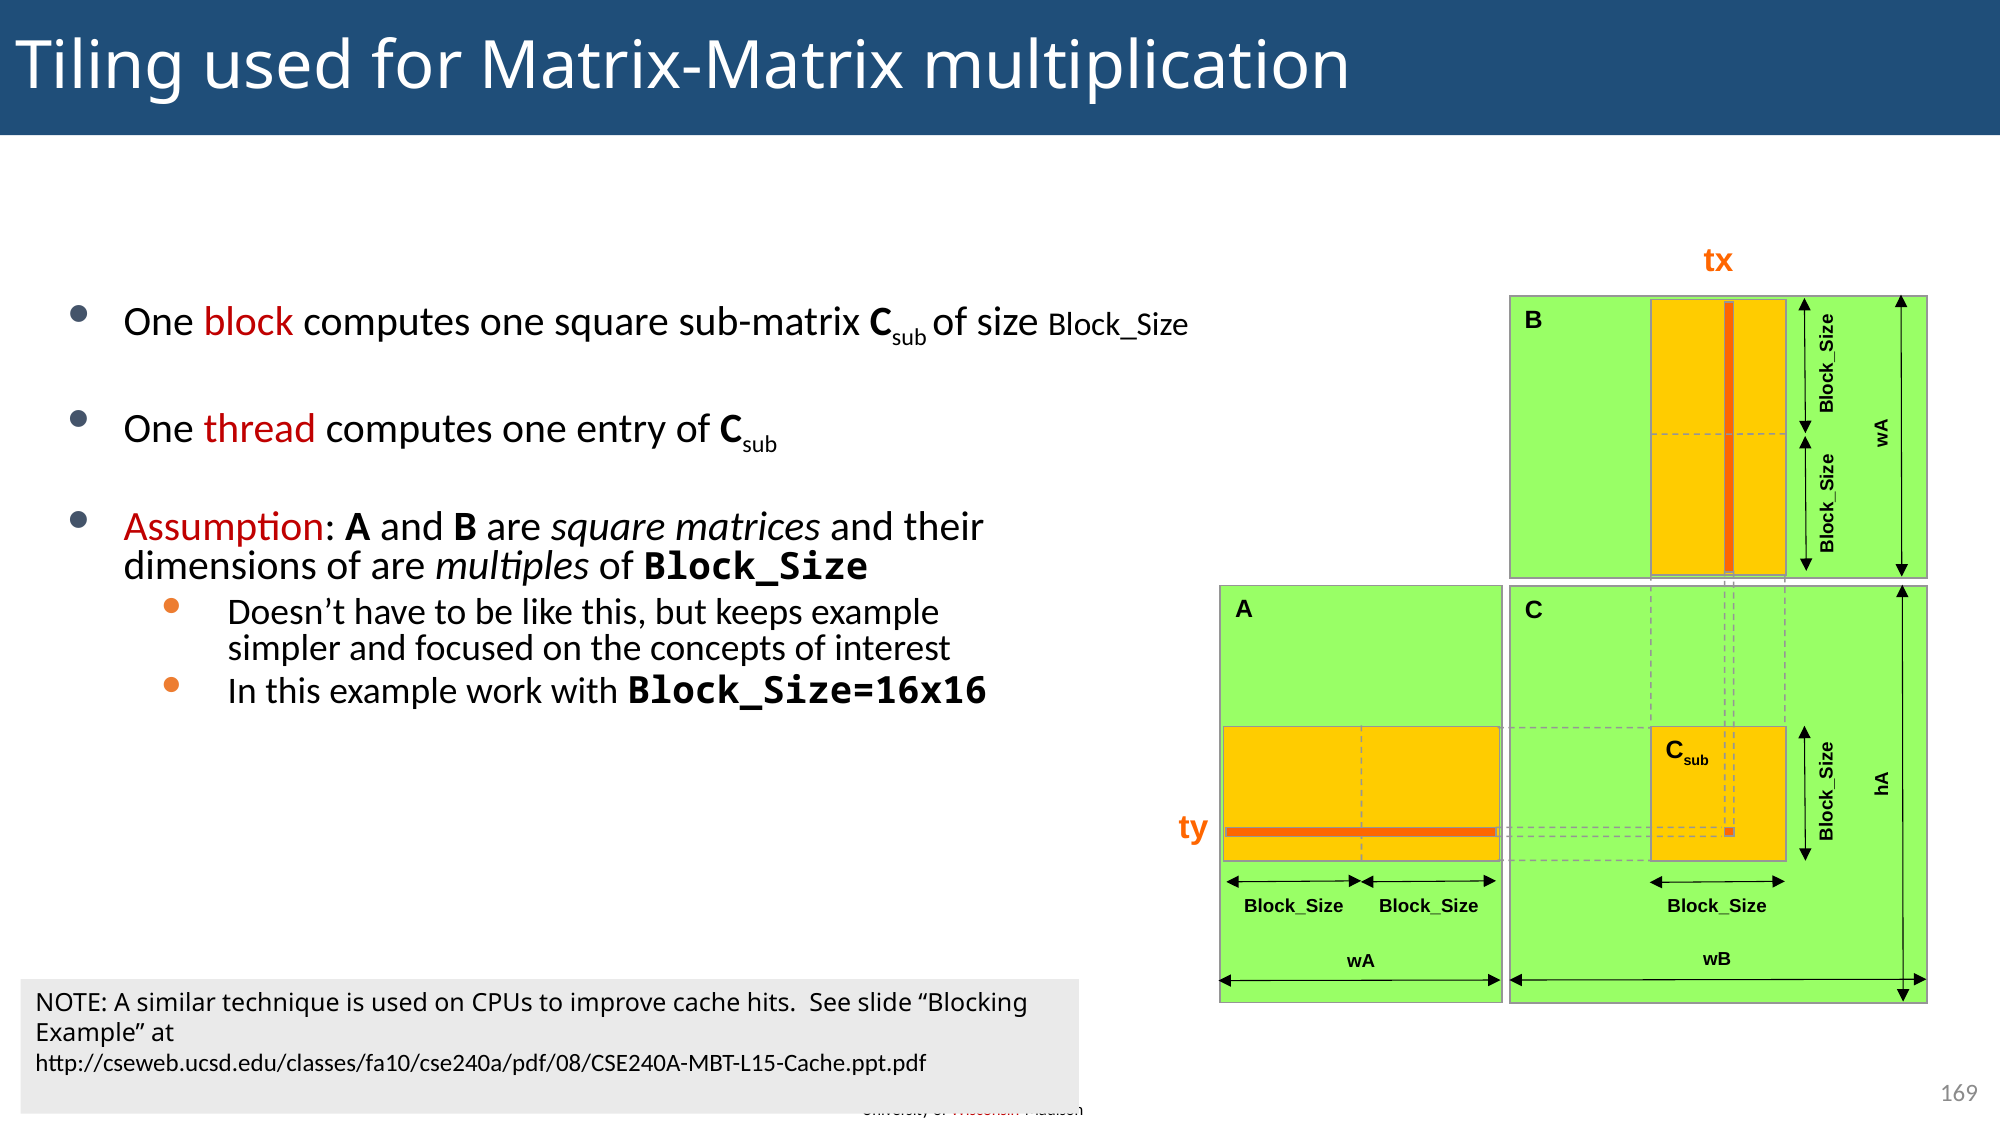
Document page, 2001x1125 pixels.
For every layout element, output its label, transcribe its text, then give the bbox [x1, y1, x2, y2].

slide_number 169 [1879, 1069, 1994, 1114]
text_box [1163, 230, 1928, 1026]
text_box One thread computes one entry of Csub Assumption: A and B are square matrices and their dimensions of are multiples of Block_Size Doesn’t have to be like this, but keeps example simpler and focused on the concepts of interest In this example work with Block_Size=16x16 [52, 398, 1041, 836]
title Tiling used for Matrix-Matrix multiplication [0, 0, 2000, 136]
text_box NOTE: A similar technique is used on CPUs to improve cache hits. See slide “Blocking Example” at http://cseweb.ucsd.edu/classes/fa10/cse240a/pdf/08/CSE240A-MBT-L15-Cache.ppt.pdf [20, 979, 1079, 1114]
list One block computes one square sub-matrix Csub of size Block_Size [52, 286, 1163, 366]
